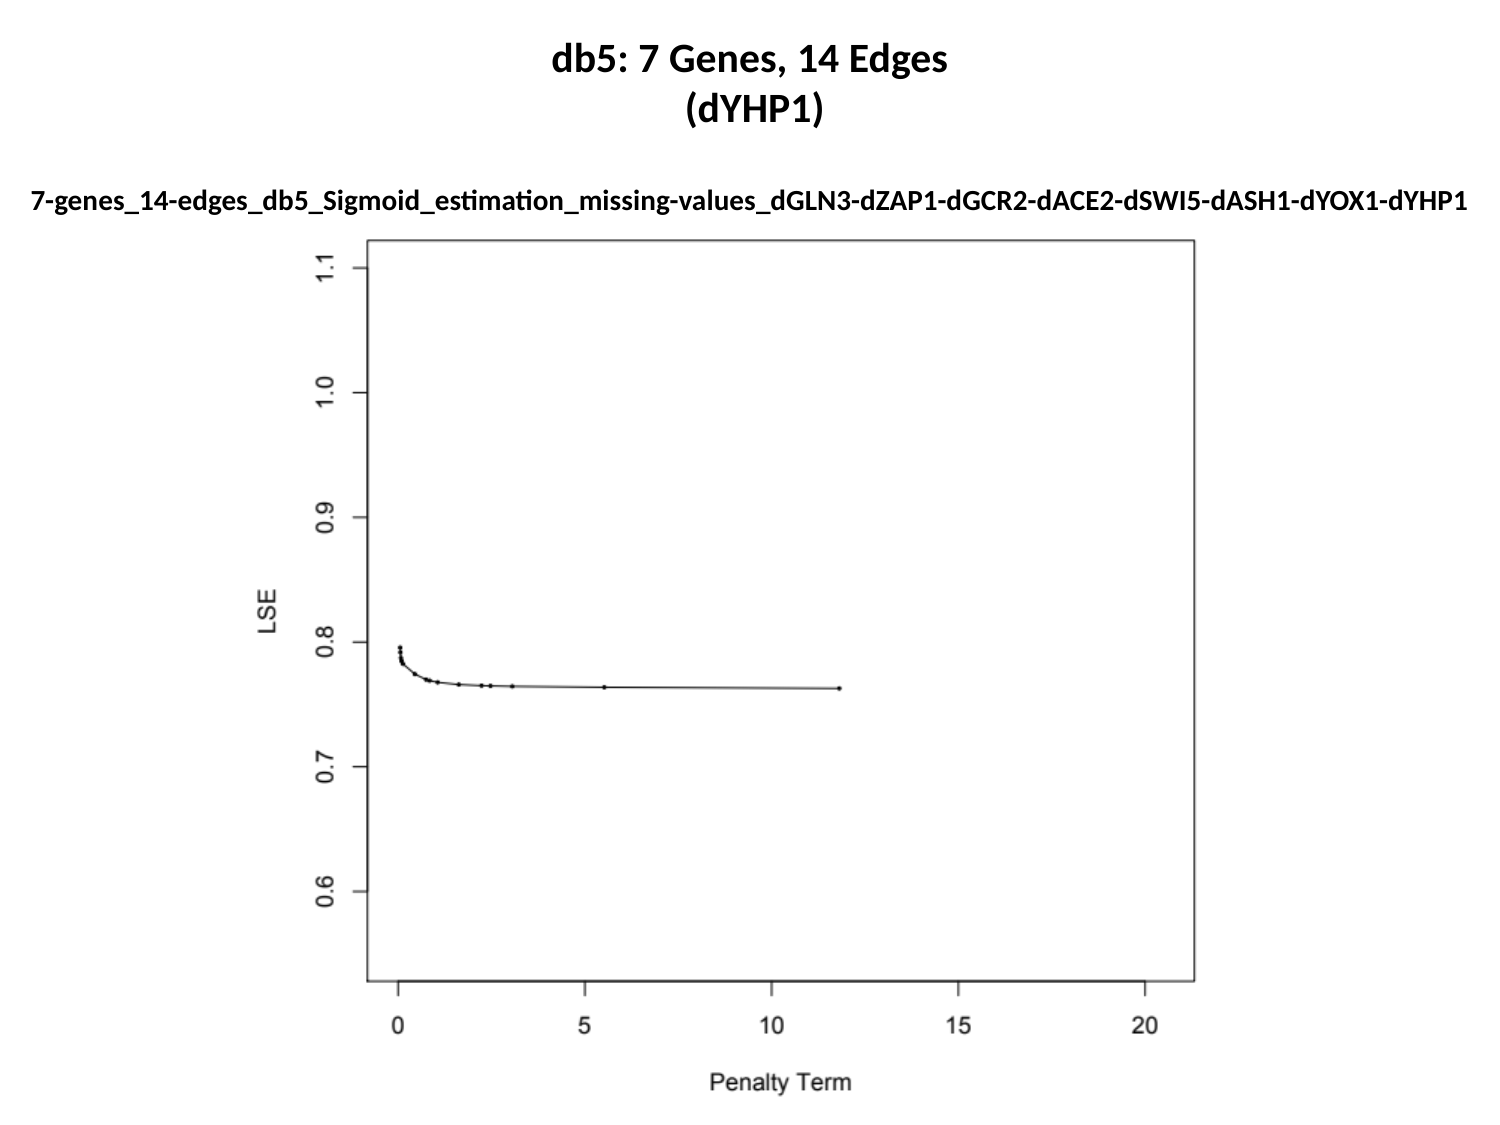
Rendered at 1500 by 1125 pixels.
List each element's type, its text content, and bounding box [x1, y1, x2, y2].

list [0, 123, 1500, 1125]
title db5: 7 Genes, 14 Edges (dYHP1) 7-genes_14-edges_db5_Sigmoid_estimation_missing-values_dGLN3-dZAP1-dGCR2-dACE2-dSWI5-dASH1-dYOX1-dYHP1 [0, 4, 1500, 123]
